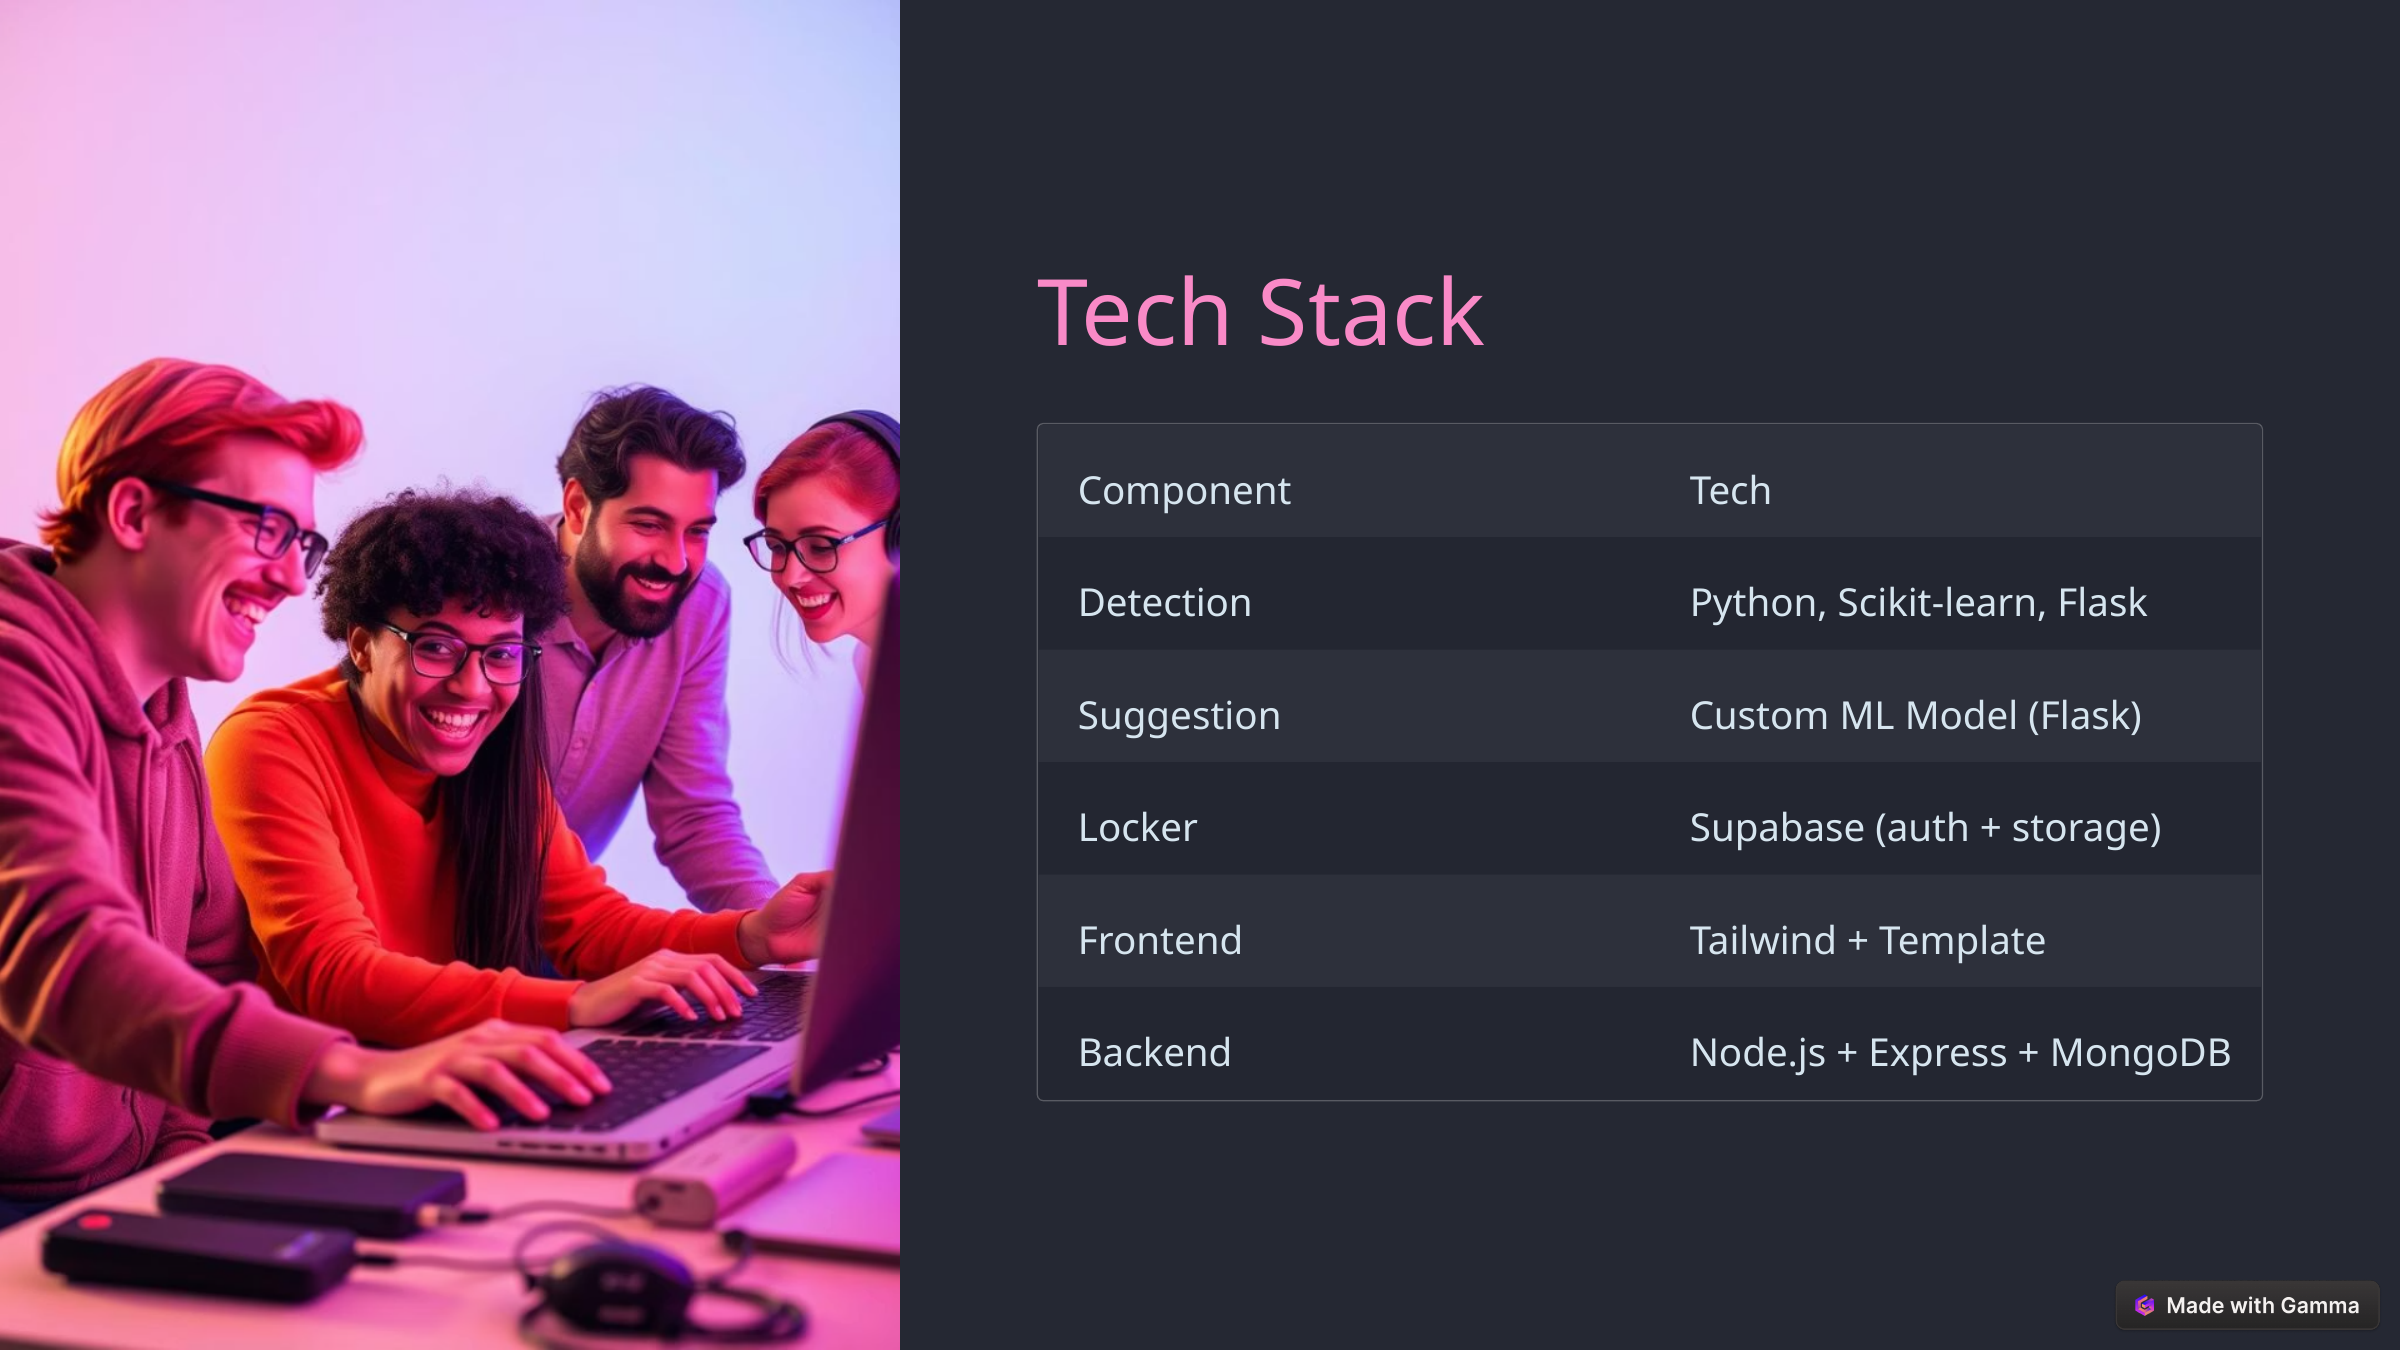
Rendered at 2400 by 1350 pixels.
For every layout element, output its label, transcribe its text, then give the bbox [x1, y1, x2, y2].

text_box Custom ML Model (Flask) [1689, 674, 2222, 738]
text_box Node.js + Express + MongoDB [1689, 1011, 2222, 1075]
text_box Python, Scikit-learn, Flask [1689, 562, 2222, 625]
text_box Tailwind + Template [1689, 899, 2222, 963]
text_box [1038, 762, 2262, 874]
text_box Tech [1689, 449, 2222, 513]
text_box [1038, 649, 2262, 762]
text_box [1038, 424, 2262, 537]
picture [0, 0, 900, 1350]
text_box Backend [1077, 1011, 1611, 1075]
text_box Detection [1077, 562, 1611, 625]
text_box Suggestion [1077, 674, 1611, 738]
text_box Frontend [1077, 899, 1611, 963]
text_box Tech Stack [1037, 249, 1962, 365]
text_box [1038, 874, 2262, 986]
text_box Locker [1077, 786, 1611, 850]
text_box [1038, 986, 2262, 1100]
text_box Component [1077, 449, 1611, 513]
picture [2106, 1271, 2389, 1339]
text_box Supabase (auth + storage) [1689, 786, 2222, 850]
text_box [1038, 537, 2262, 649]
